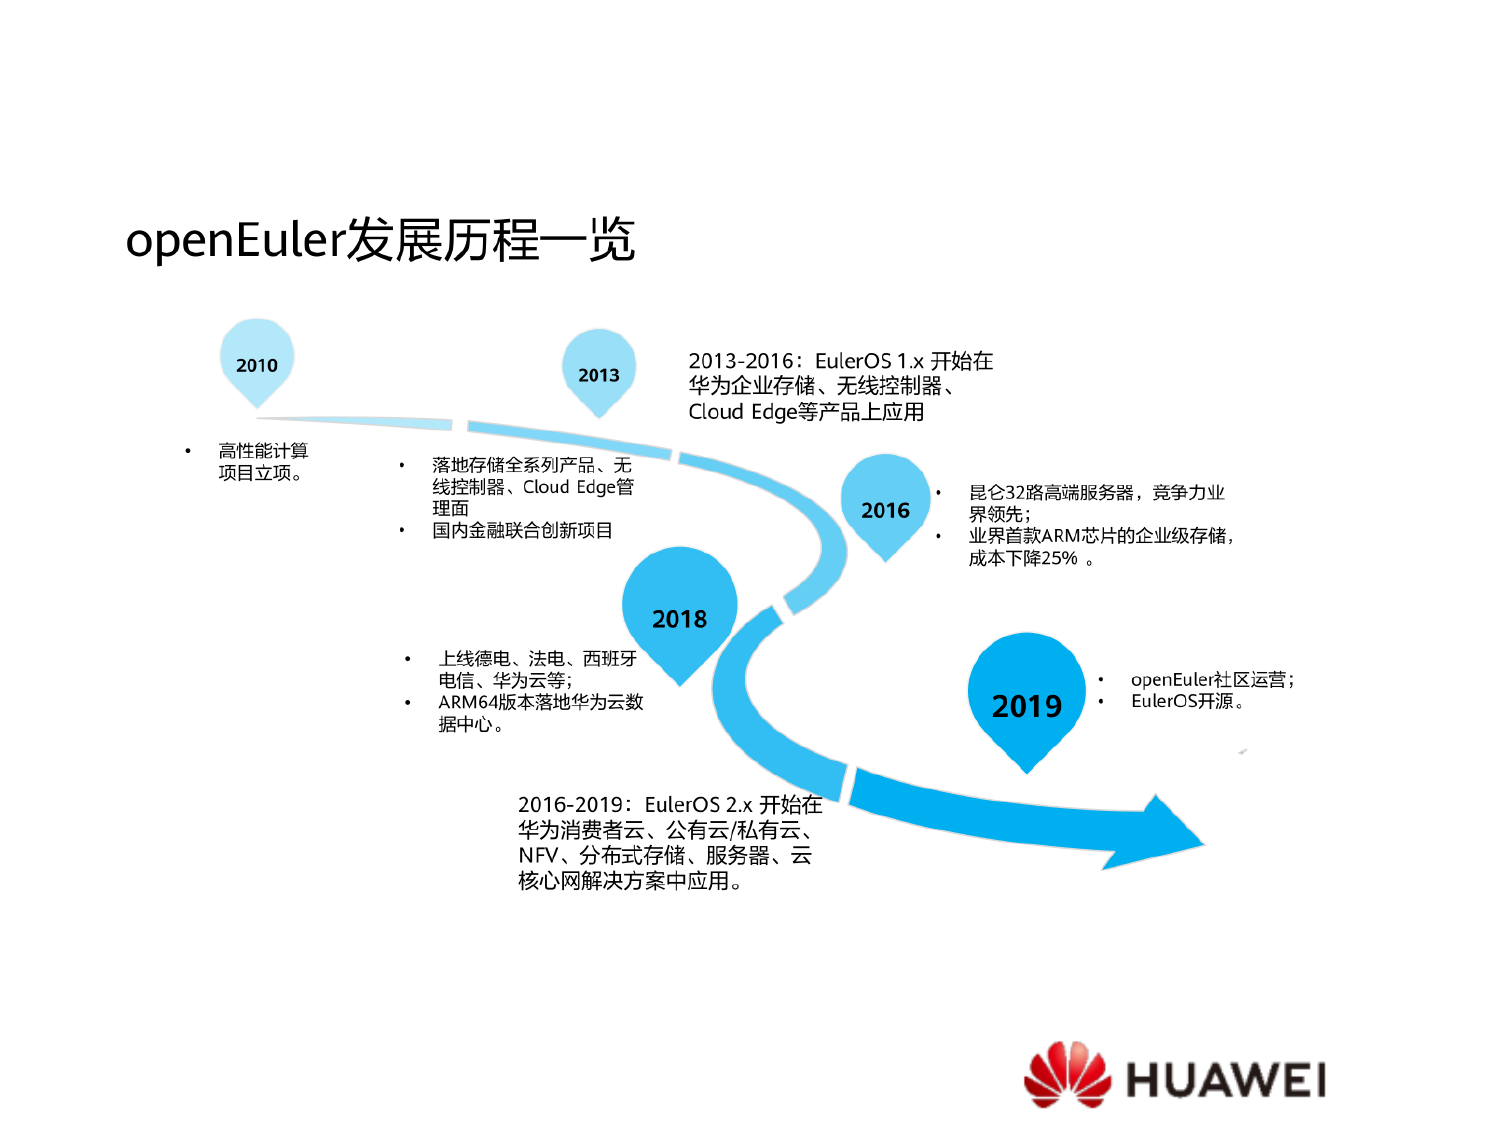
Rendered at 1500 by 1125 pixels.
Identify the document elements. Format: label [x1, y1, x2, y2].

picture [986, 1016, 1353, 1125]
picture [112, 196, 1378, 912]
